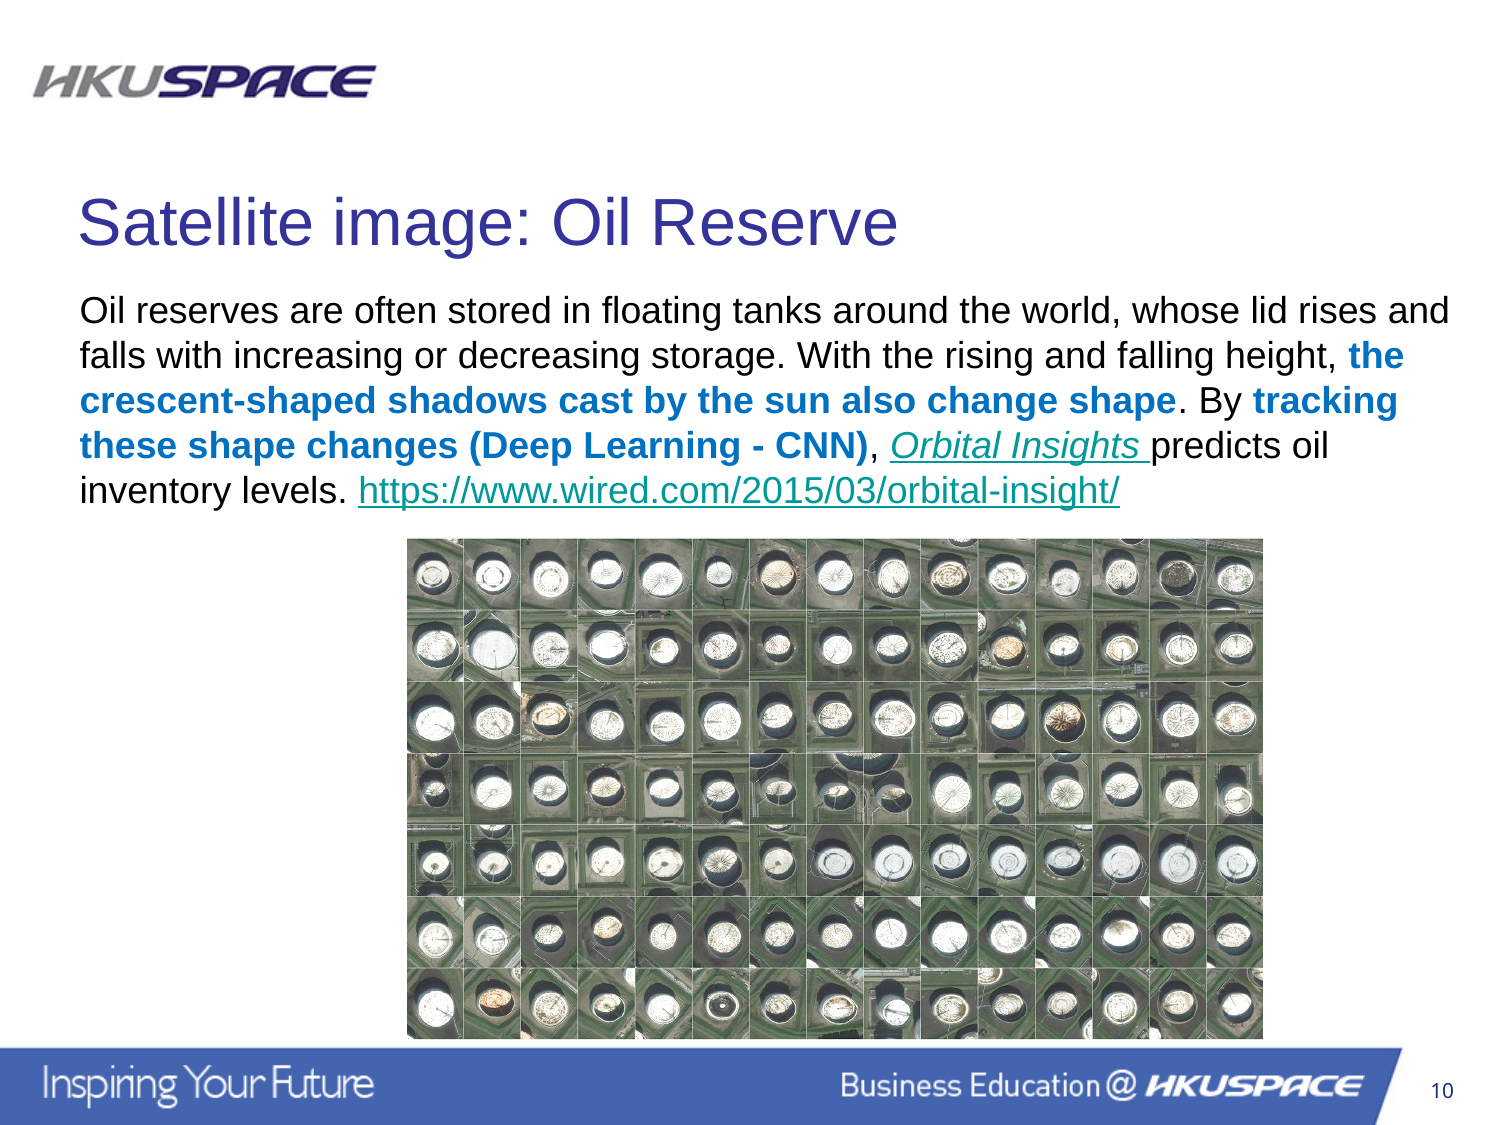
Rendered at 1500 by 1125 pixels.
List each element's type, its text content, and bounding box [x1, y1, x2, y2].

slide_number 10 [1415, 1070, 1499, 1125]
picture [0, 0, 1500, 1125]
text_box Oil reserves are often stored in floating tanks around the world, whose lid rises and falls with increasing or decreasing storage. With the rising and falling height, the crescent-shaped shadows cast by the sun also change shape. By tracking these shape changes (Deep Learning - CNN), Orbital Insights predicts oil inventory levels. https://www.wired.com/2015/03/orbital-insight/ [64, 278, 1483, 1047]
title Satellite image: Oil Reserve [62, 101, 1388, 266]
